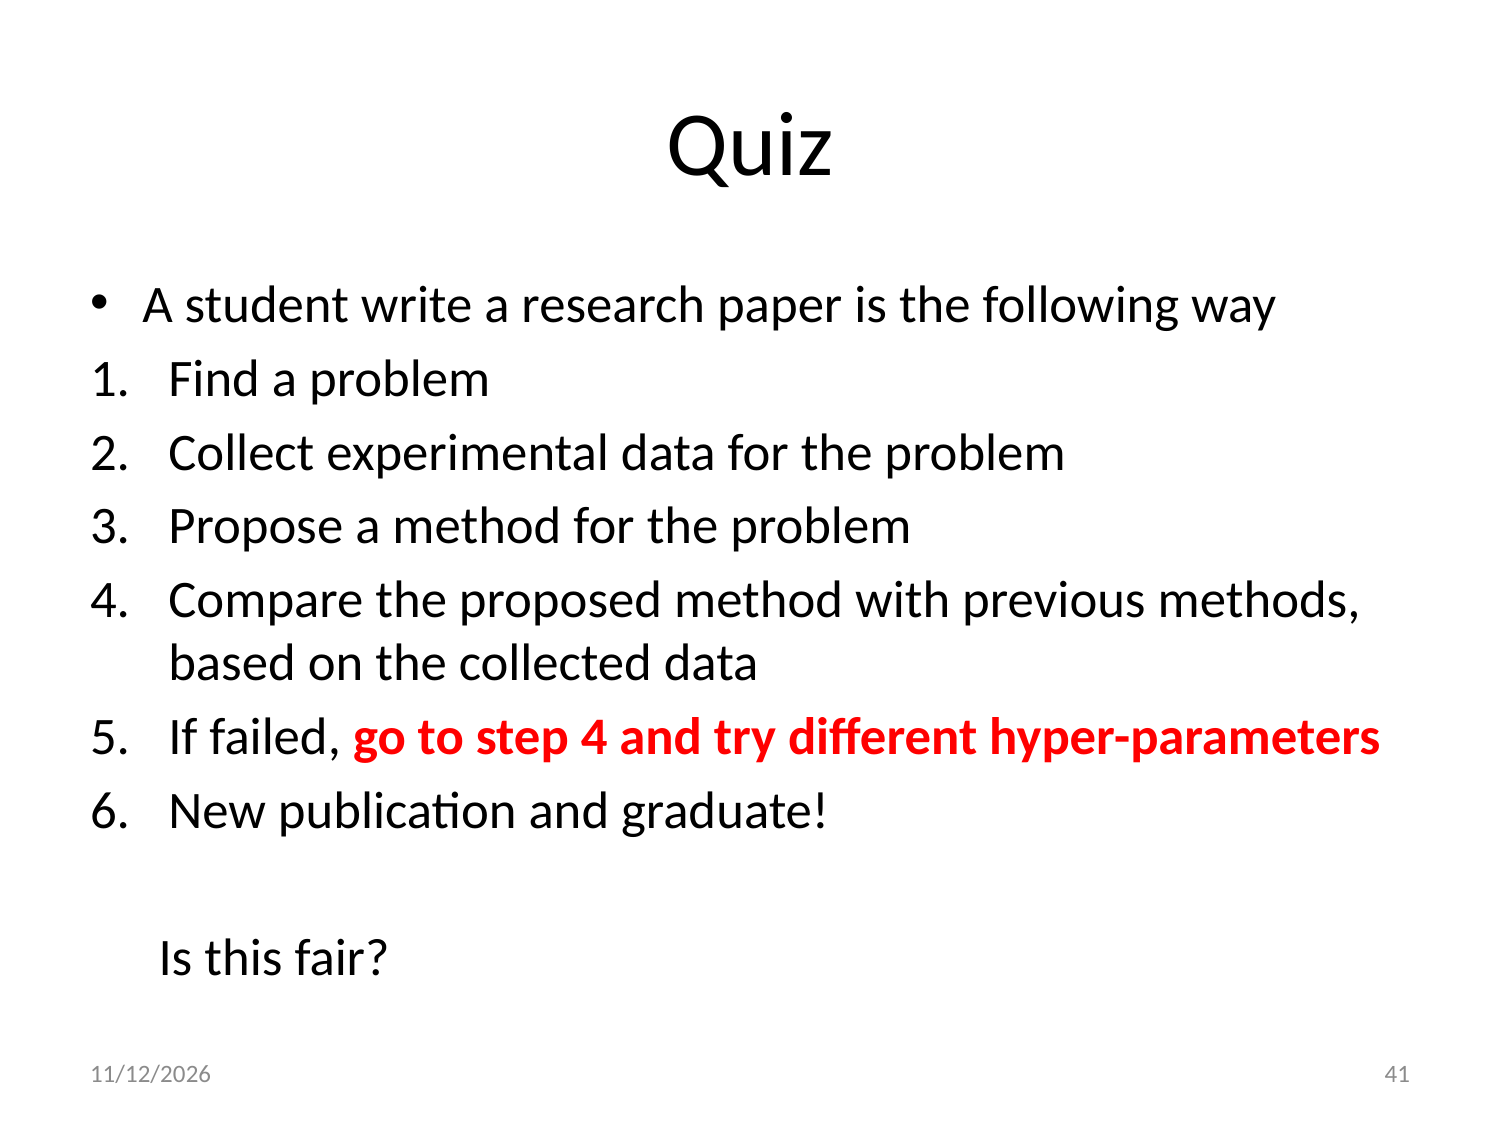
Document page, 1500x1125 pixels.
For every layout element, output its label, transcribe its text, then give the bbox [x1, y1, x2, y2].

slide_number 41 [1074, 1042, 1425, 1103]
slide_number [75, 1042, 425, 1103]
title Quiz [75, 45, 1425, 233]
list A student write a research paper is the following way Find a problem Collect experimental data for the problem Propose a method for the problem Compare the proposed method with previous methods, based on the collected data If failed, go to step 4 and try different hyper-parameters New publication and graduate! Is this fair? [75, 262, 1425, 1005]
